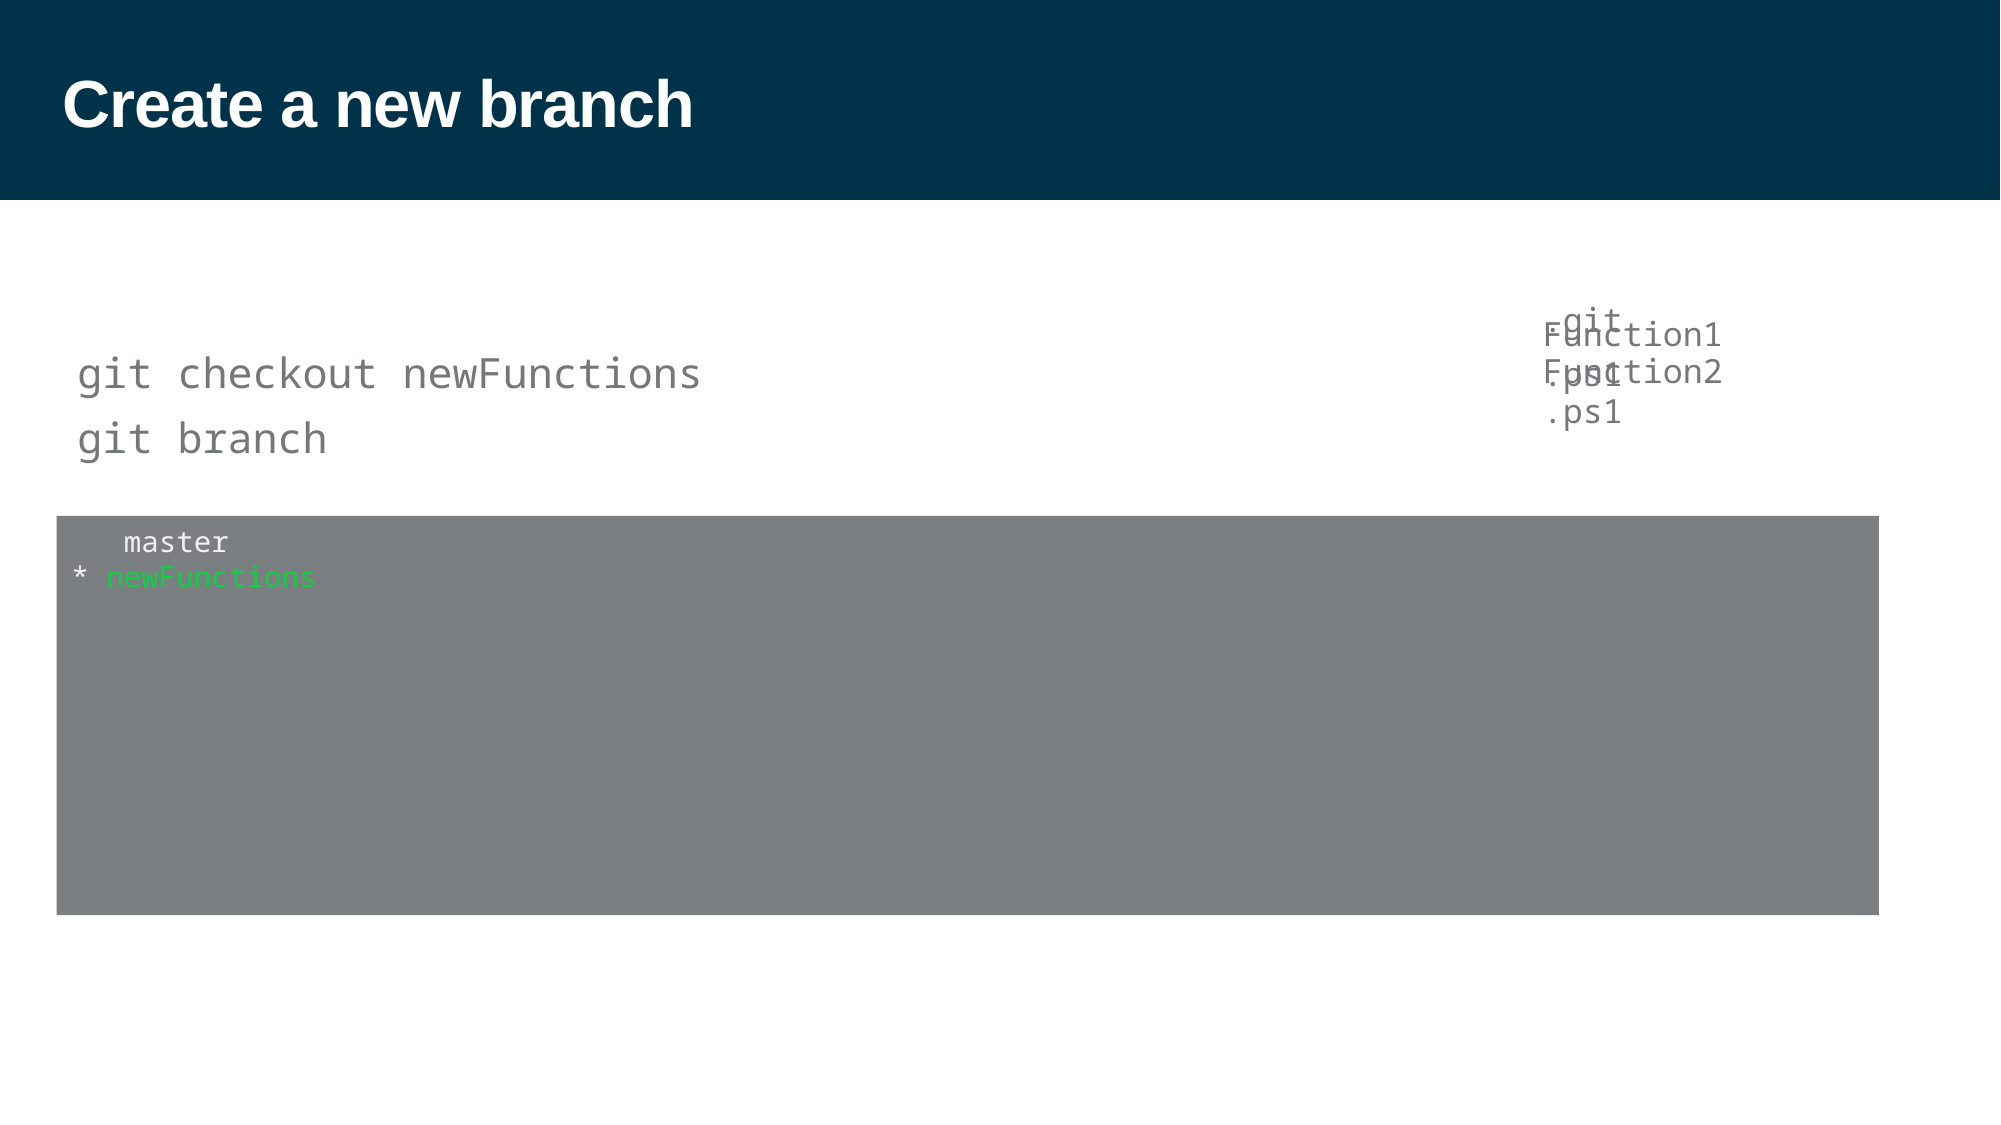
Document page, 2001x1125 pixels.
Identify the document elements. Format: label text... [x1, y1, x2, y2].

text_box master * newFunctions [56, 515, 1880, 916]
title Create a new branch [62, 37, 1650, 165]
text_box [1507, 231, 1840, 497]
text_box git branch [62, 404, 1174, 471]
text_box git checkout newFunctions [62, 338, 1174, 404]
